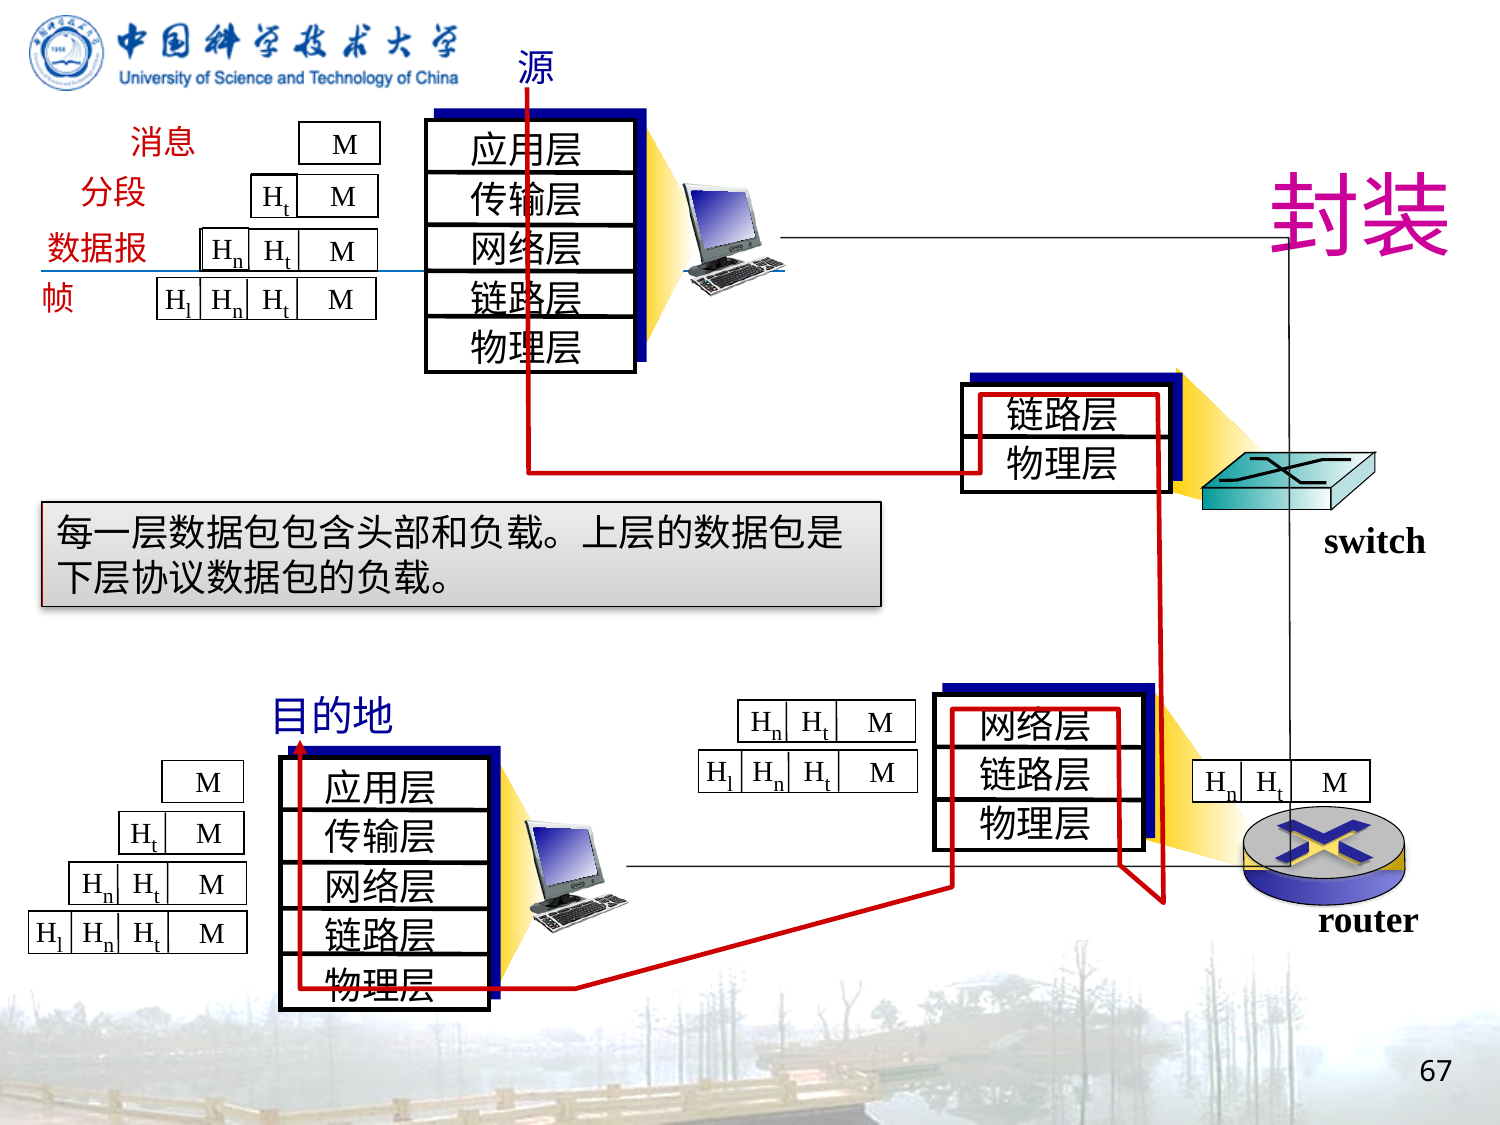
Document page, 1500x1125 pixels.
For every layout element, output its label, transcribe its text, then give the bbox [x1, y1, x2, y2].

text_box 帧 [26, 269, 90, 325]
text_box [954, 372, 1183, 495]
text_box [433, 108, 519, 114]
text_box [678, 178, 812, 306]
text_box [24, 755, 268, 957]
text_box [722, 237, 1291, 867]
picture [29, 15, 461, 91]
text_box [490, 989, 501, 1000]
slide_number 67 [1154, 1023, 1468, 1100]
text_box 应用层 传输层 网络层 链路层 物理层 [529, 317, 636, 377]
text_box router [1303, 887, 1435, 948]
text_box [1243, 806, 1406, 906]
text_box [521, 815, 654, 943]
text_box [257, 228, 399, 273]
text_box 应用层 传输层 网络层 链路层 物理层 [418, 114, 517, 377]
text_box 应用层 传输层 网络层 链路层 物理层 [528, 272, 636, 316]
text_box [1192, 755, 1391, 806]
text_box [647, 129, 675, 342]
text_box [250, 170, 400, 221]
text_box 应用层 传输层 网络层 链路层 物理层 [273, 752, 490, 1015]
text_box 源 [502, 36, 570, 97]
text_box 应用层 传输层 网络层 链路层 物理层 [528, 114, 636, 271]
text_box switch [1309, 508, 1442, 568]
text_box 目的地 [254, 682, 319, 747]
text_box [288, 745, 296, 752]
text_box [0, 940, 1500, 1125]
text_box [153, 272, 397, 324]
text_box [694, 695, 939, 796]
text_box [927, 682, 1156, 855]
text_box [289, 117, 401, 168]
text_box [1202, 451, 1376, 511]
text_box 数据报 [32, 219, 163, 274]
text_box [293, 87, 1164, 989]
text_box 每一层数据包包含头部和负载。上层的数据包是下层协议数据包的负载。 [41, 501, 882, 607]
text_box 分段 [65, 163, 162, 219]
text_box 消息 [115, 113, 213, 169]
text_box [202, 223, 253, 272]
title 封装 [40, 34, 1468, 276]
text_box [528, 108, 647, 362]
